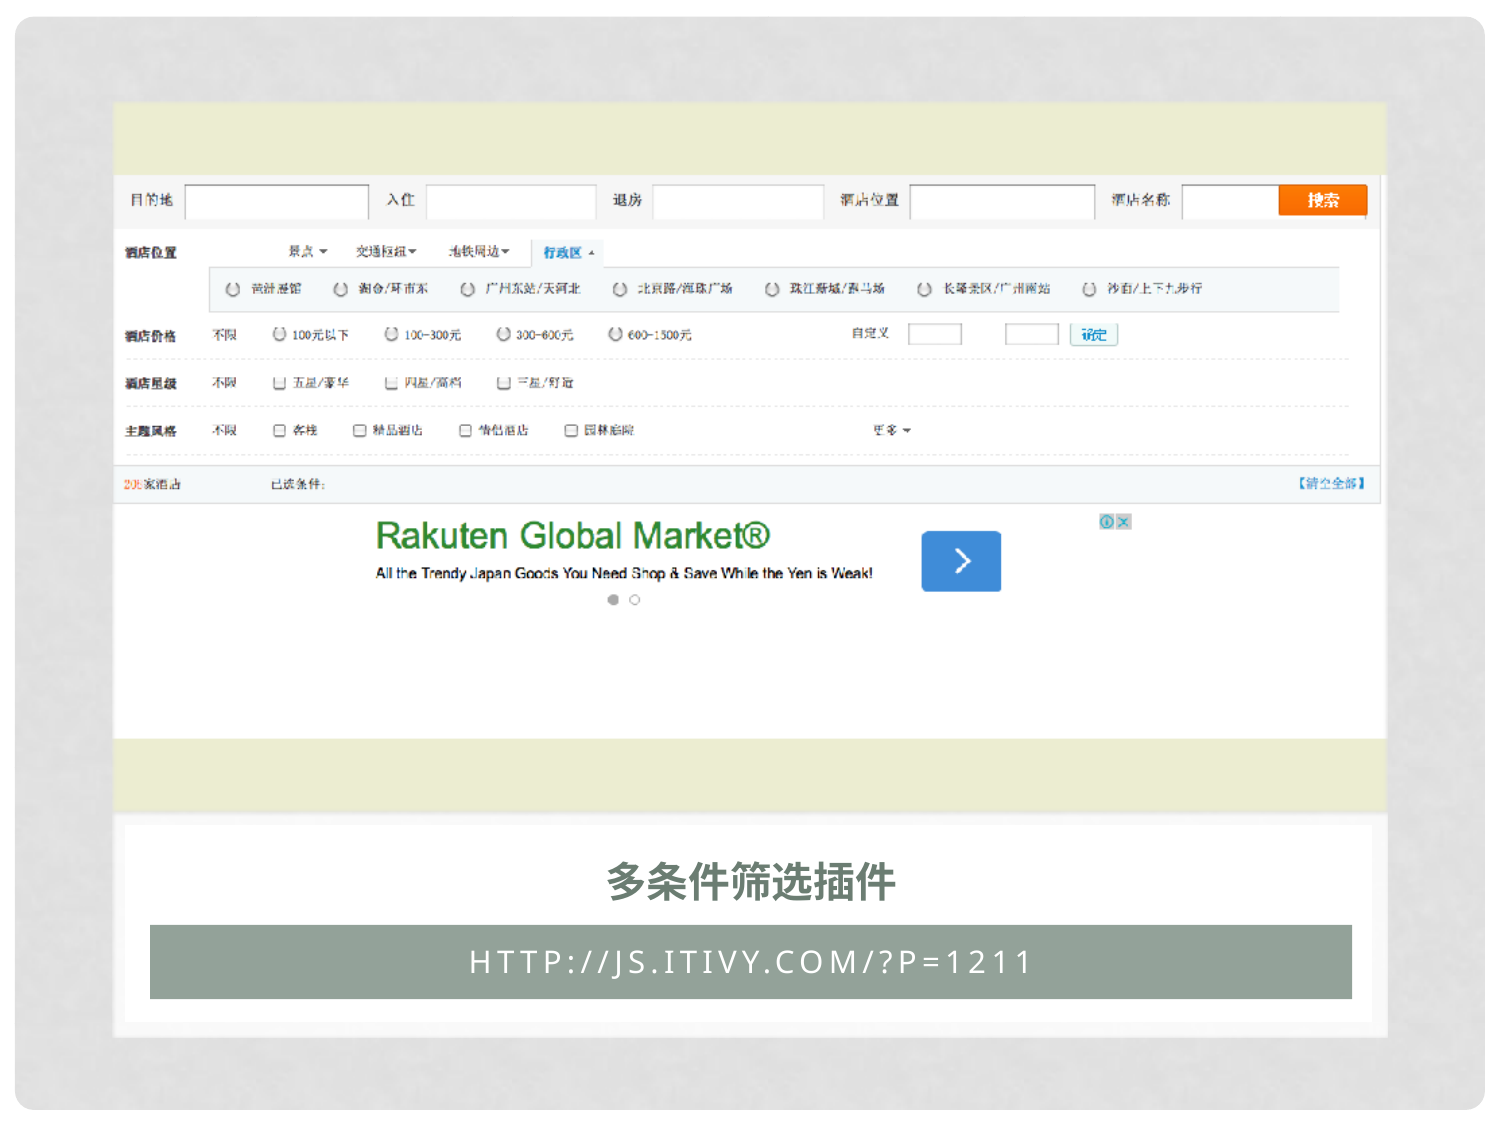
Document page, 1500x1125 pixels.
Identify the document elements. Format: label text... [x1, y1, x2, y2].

title 多条件筛选插件 [150, 837, 1353, 924]
list http://js.itivy.com/?p=1211 [156, 927, 1346, 994]
picture [112, 101, 1388, 813]
